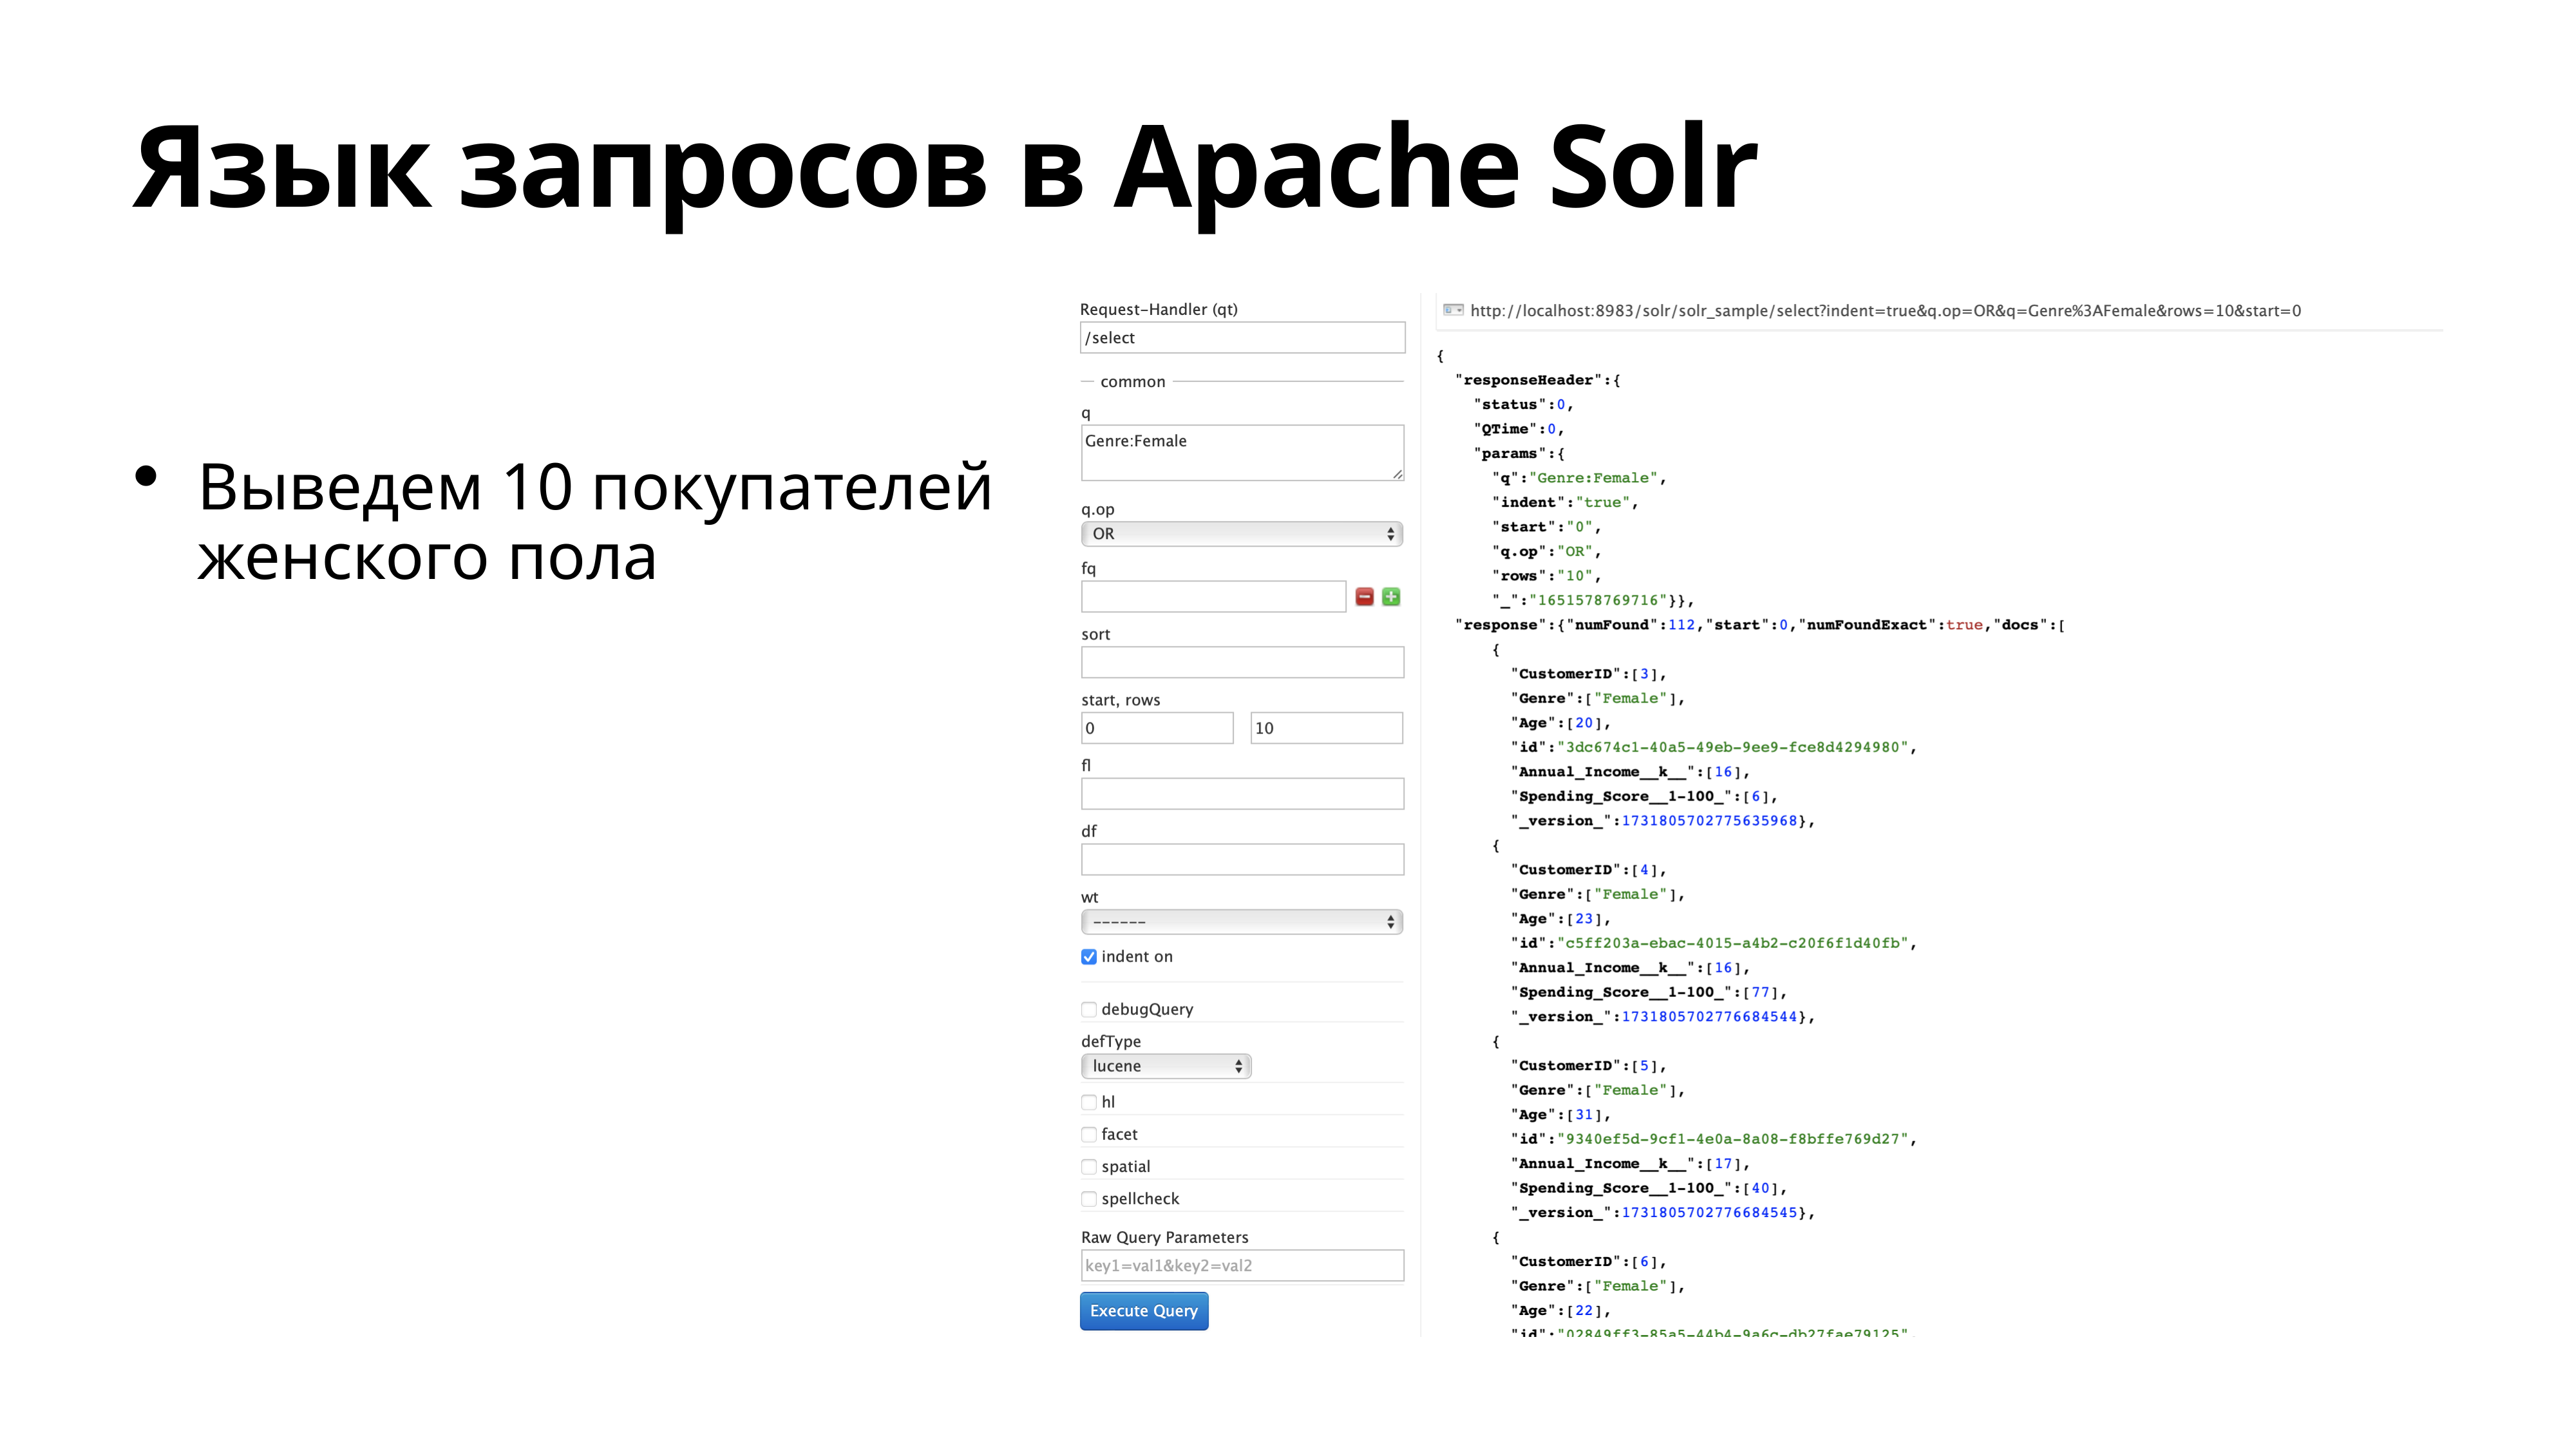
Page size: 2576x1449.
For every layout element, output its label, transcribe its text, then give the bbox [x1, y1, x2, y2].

picture [1072, 293, 2443, 1337]
title Язык запросов в Apache Solr [127, 113, 2300, 266]
list Выведем 10 покупателей женского пола [127, 448, 1072, 1321]
